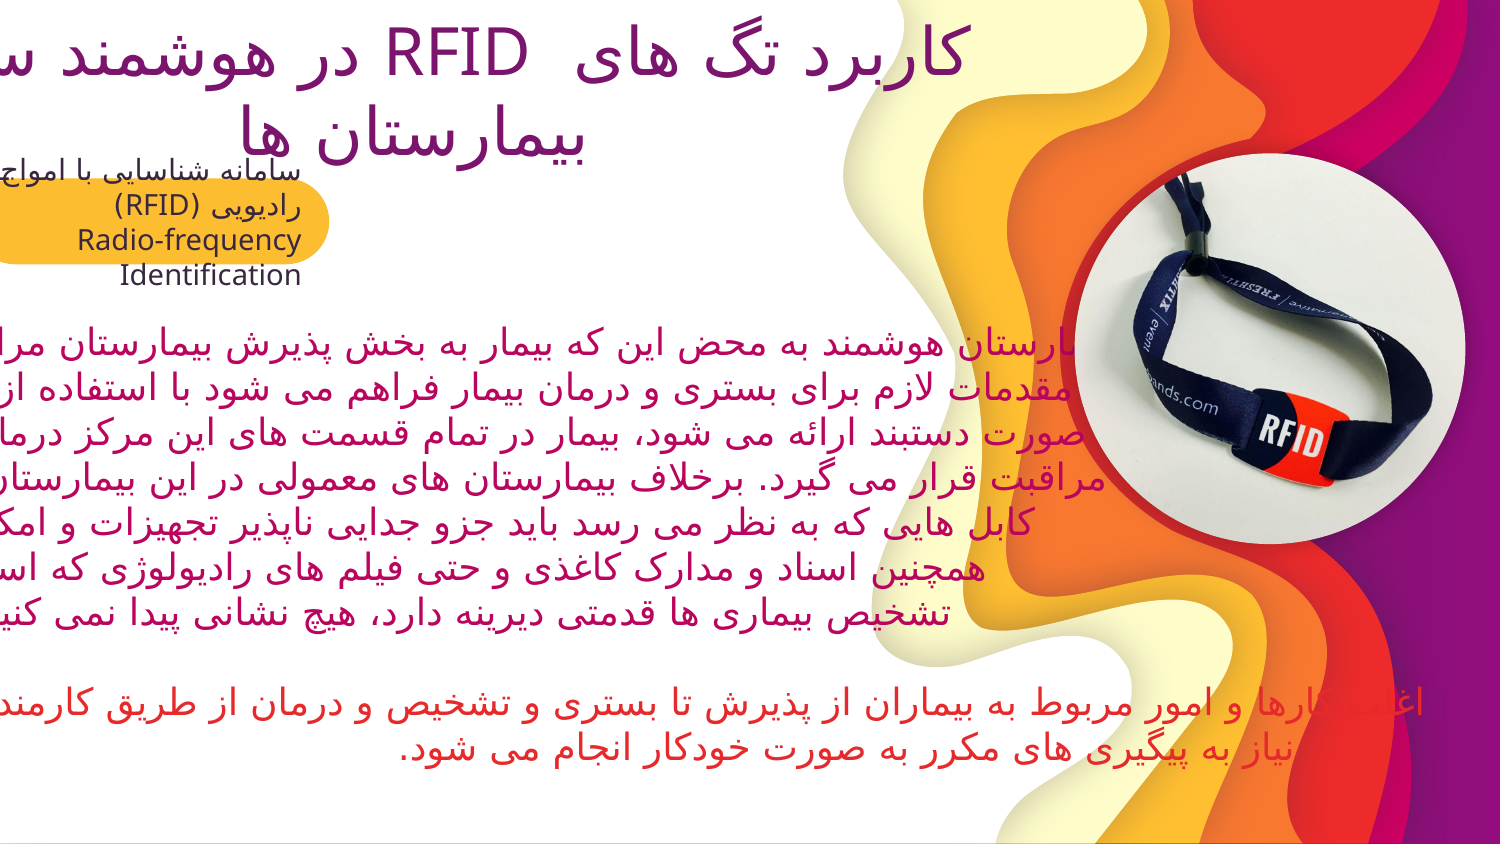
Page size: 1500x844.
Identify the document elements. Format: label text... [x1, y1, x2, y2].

text_box اغلب کارها و امور مربوط به بیماران از پذیرش تا بستری و تشخیص و درمان از طریق کارمندان رباتیک و بدون نیاز به پیگیری های مکرر به صورت خودکار انجام می شود. [0, 670, 1442, 776]
text_box کاربرد تگ های RFID در هوشمند سازی بیمارستان ها [0, 1, 987, 177]
picture [1074, 153, 1466, 545]
text_box در یک بیمارستان هوشمند به محض این که بیمار به بخش پذیرش بیمارستان مراجعه می کند و مقدمات لازم برای بستری و درمان بیمار فراهم می شود با استفاده از یک تگ RFID که به صورت دستبند ارائه می شود، بیمار در تمام قسمت های این مرکز درمانی تحت کنترل و مراقبت قرار می گیرد. برخلاف بیمارستان های معمولی در این بیمارستان از سیم ها و کابل هایی که به نظر می رسد باید جزو جدایی ناپذیر تجهیزات و امکانات پزشکی باشد و همچنین اسناد و مدارک کاغذی و حتی فیلم های رادیولوژی که استفاده از آنها در تشخیص بیماری ها قدمتی دیرینه دارد، هیچ نشانی پیدا نمی کنید. [0, 310, 1279, 641]
text_box سامانه شناسایی با امواج رادیویی (RFID) Radio-frequency Identification [0, 176, 332, 267]
